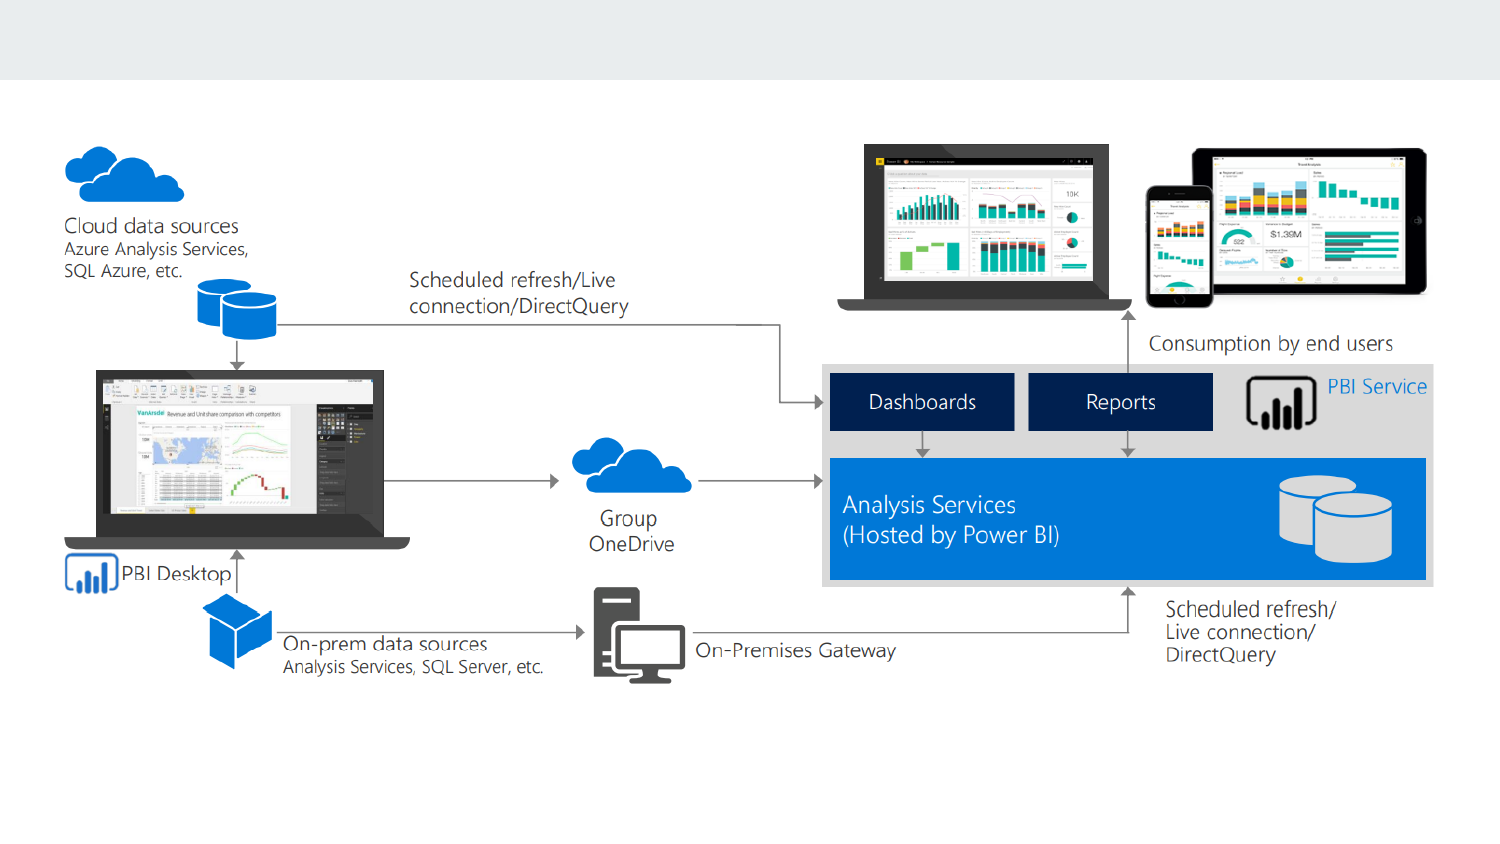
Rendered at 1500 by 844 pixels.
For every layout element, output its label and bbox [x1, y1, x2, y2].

picture [10, 139, 1461, 732]
